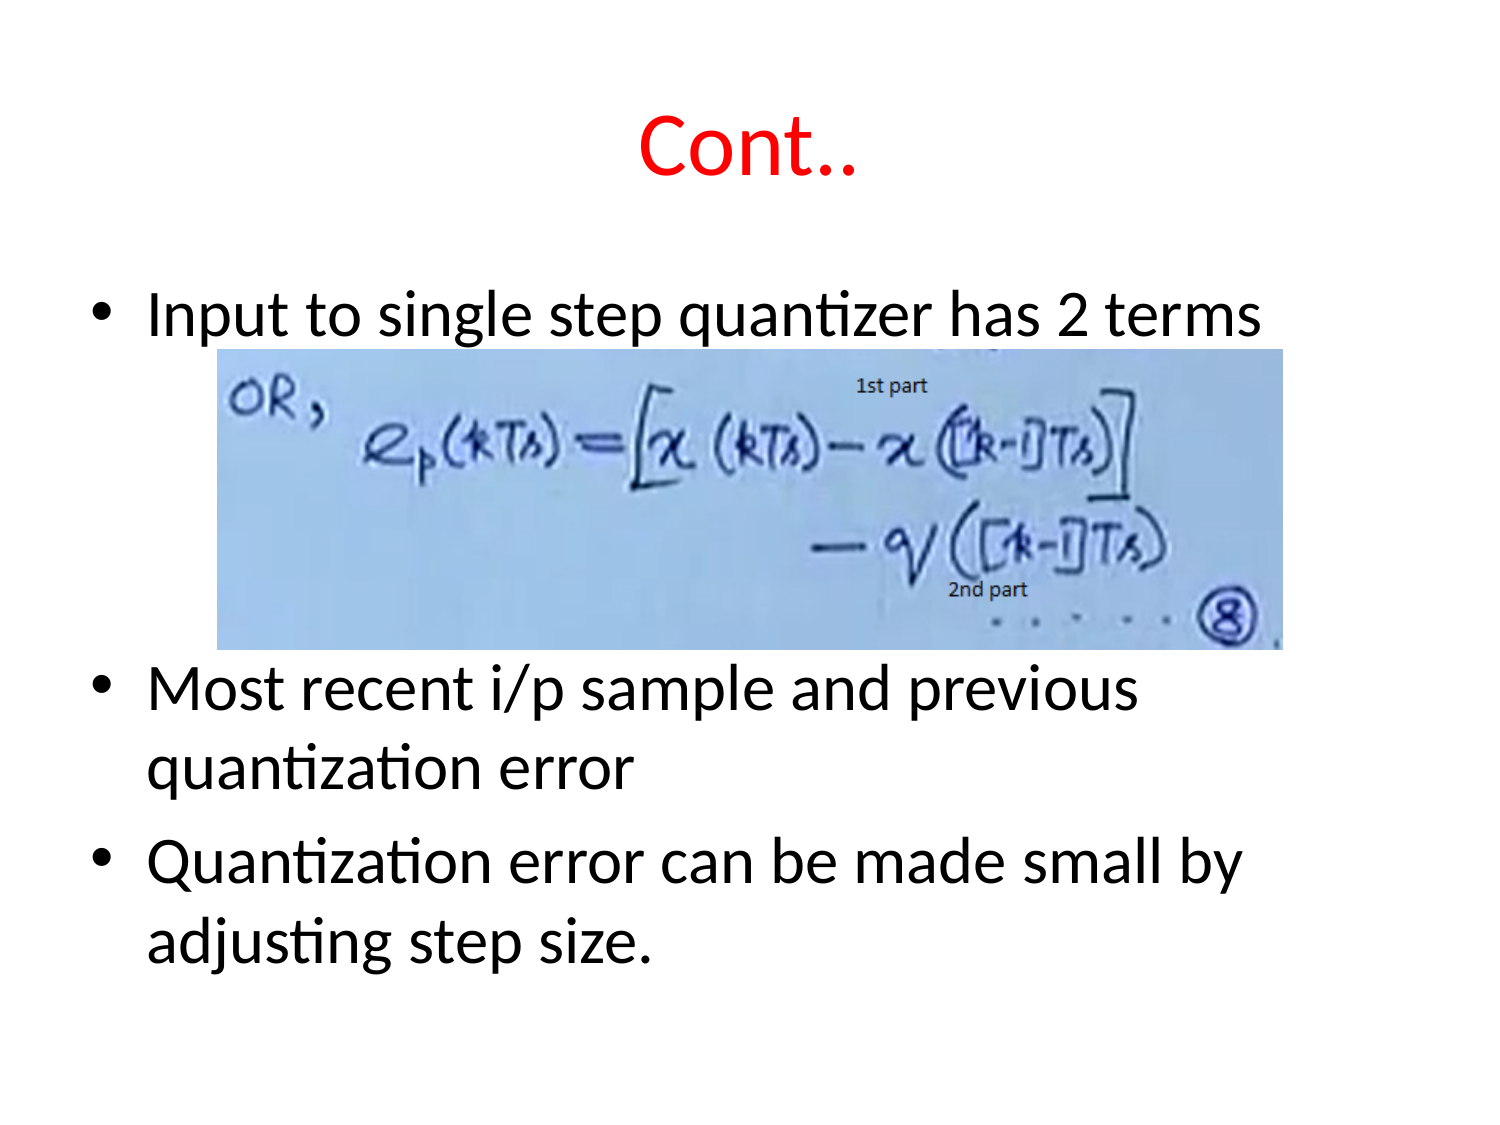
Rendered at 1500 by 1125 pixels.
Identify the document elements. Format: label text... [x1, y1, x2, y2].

picture [216, 349, 1284, 651]
title Cont.. [75, 45, 1425, 233]
list Input to single step quantizer has 2 terms Most recent i/p sample and previous quantization error Quantization error can be made small by adjusting step size. [75, 262, 1425, 1005]
